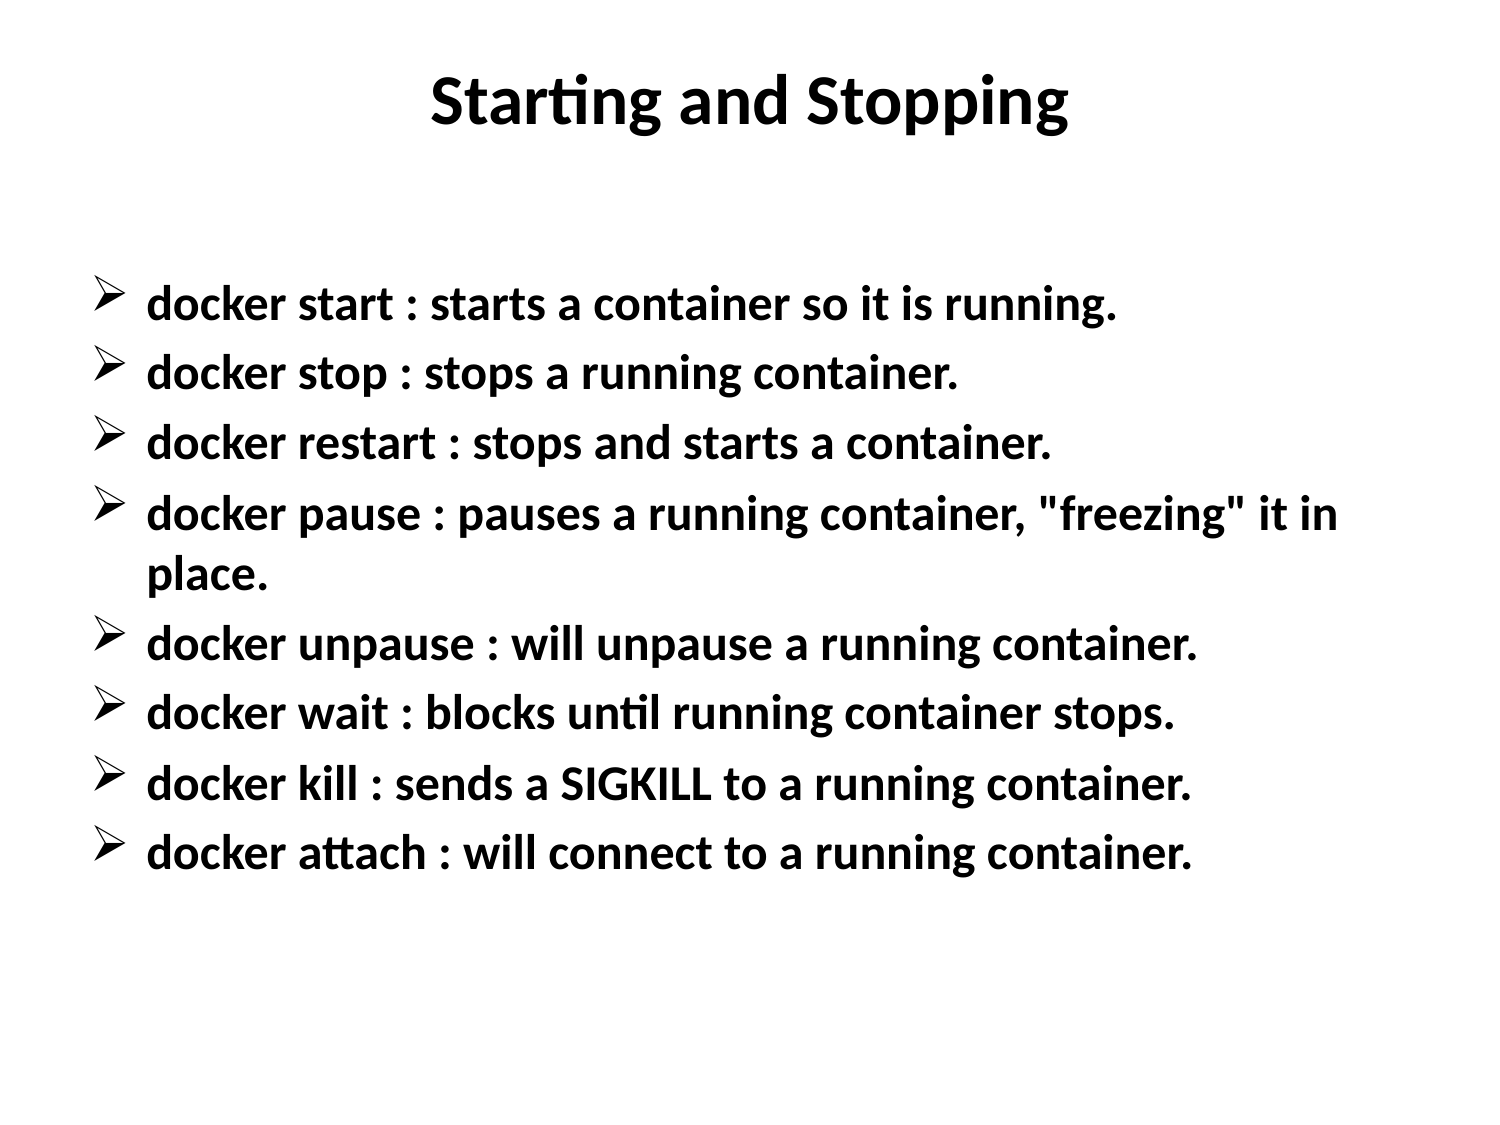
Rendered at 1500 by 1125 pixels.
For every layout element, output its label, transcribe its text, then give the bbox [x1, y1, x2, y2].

list docker start : starts a container so it is running. docker stop : stops a running container. docker restart : stops and starts a container. docker pause : pauses a running container, "freezing" it in place. docker unpause : will unpause a running container. docker wait : blocks until running container stops. docker kill : sends a SIGKILL to a running container. docker attach : will connect to a running container. [75, 262, 1425, 1005]
title Starting and Stopping [75, 45, 1425, 233]
